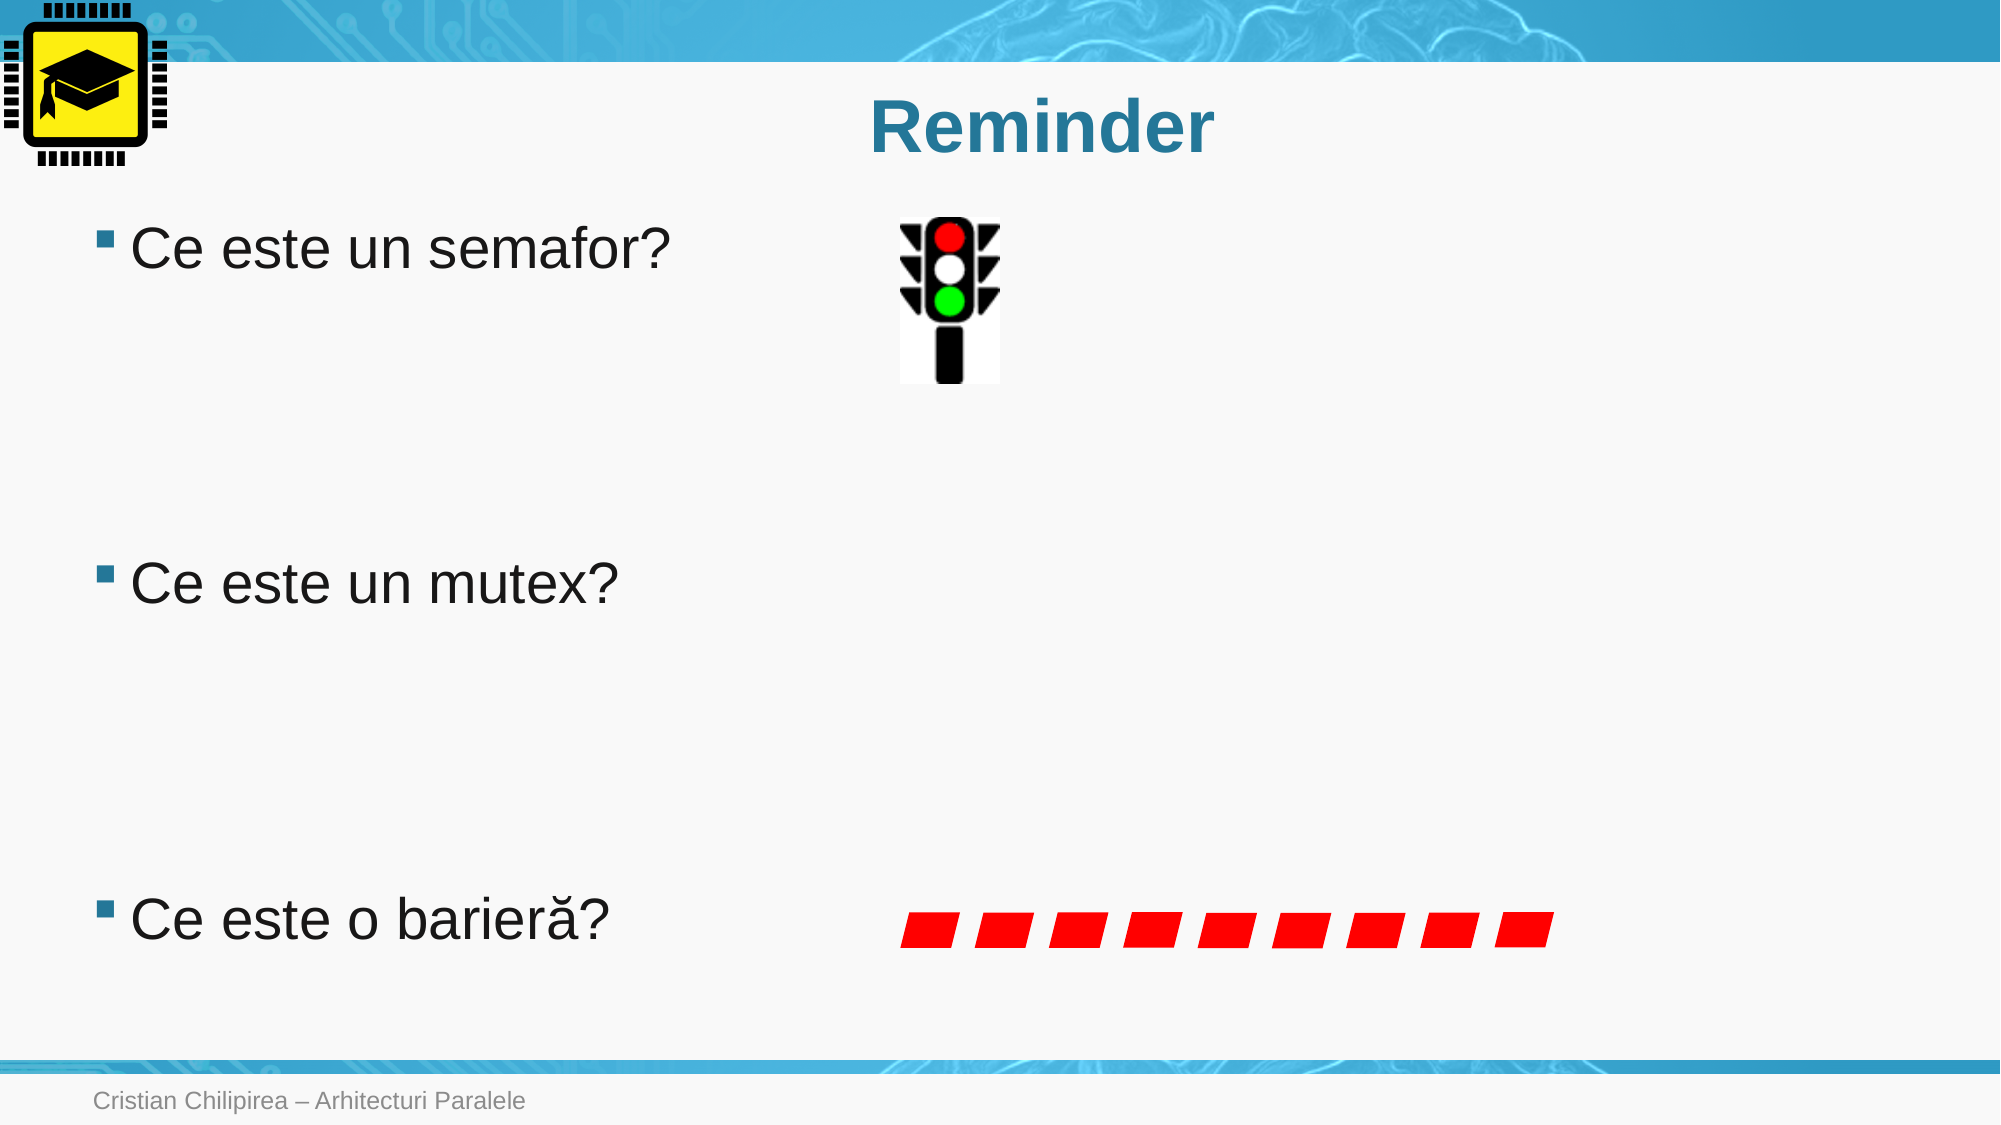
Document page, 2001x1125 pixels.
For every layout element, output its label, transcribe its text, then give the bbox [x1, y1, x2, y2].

picture [0, 1060, 2000, 1074]
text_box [900, 912, 1555, 949]
footer Cristian Chilipirea – Arhitecturi Paralele [77, 1073, 1338, 1125]
picture [900, 217, 1000, 384]
picture [0, 0, 2000, 166]
list Ce este un semafor? Ce este un mutex? Ce este o barieră? [77, 210, 1915, 1033]
title Reminder [170, 76, 1915, 180]
